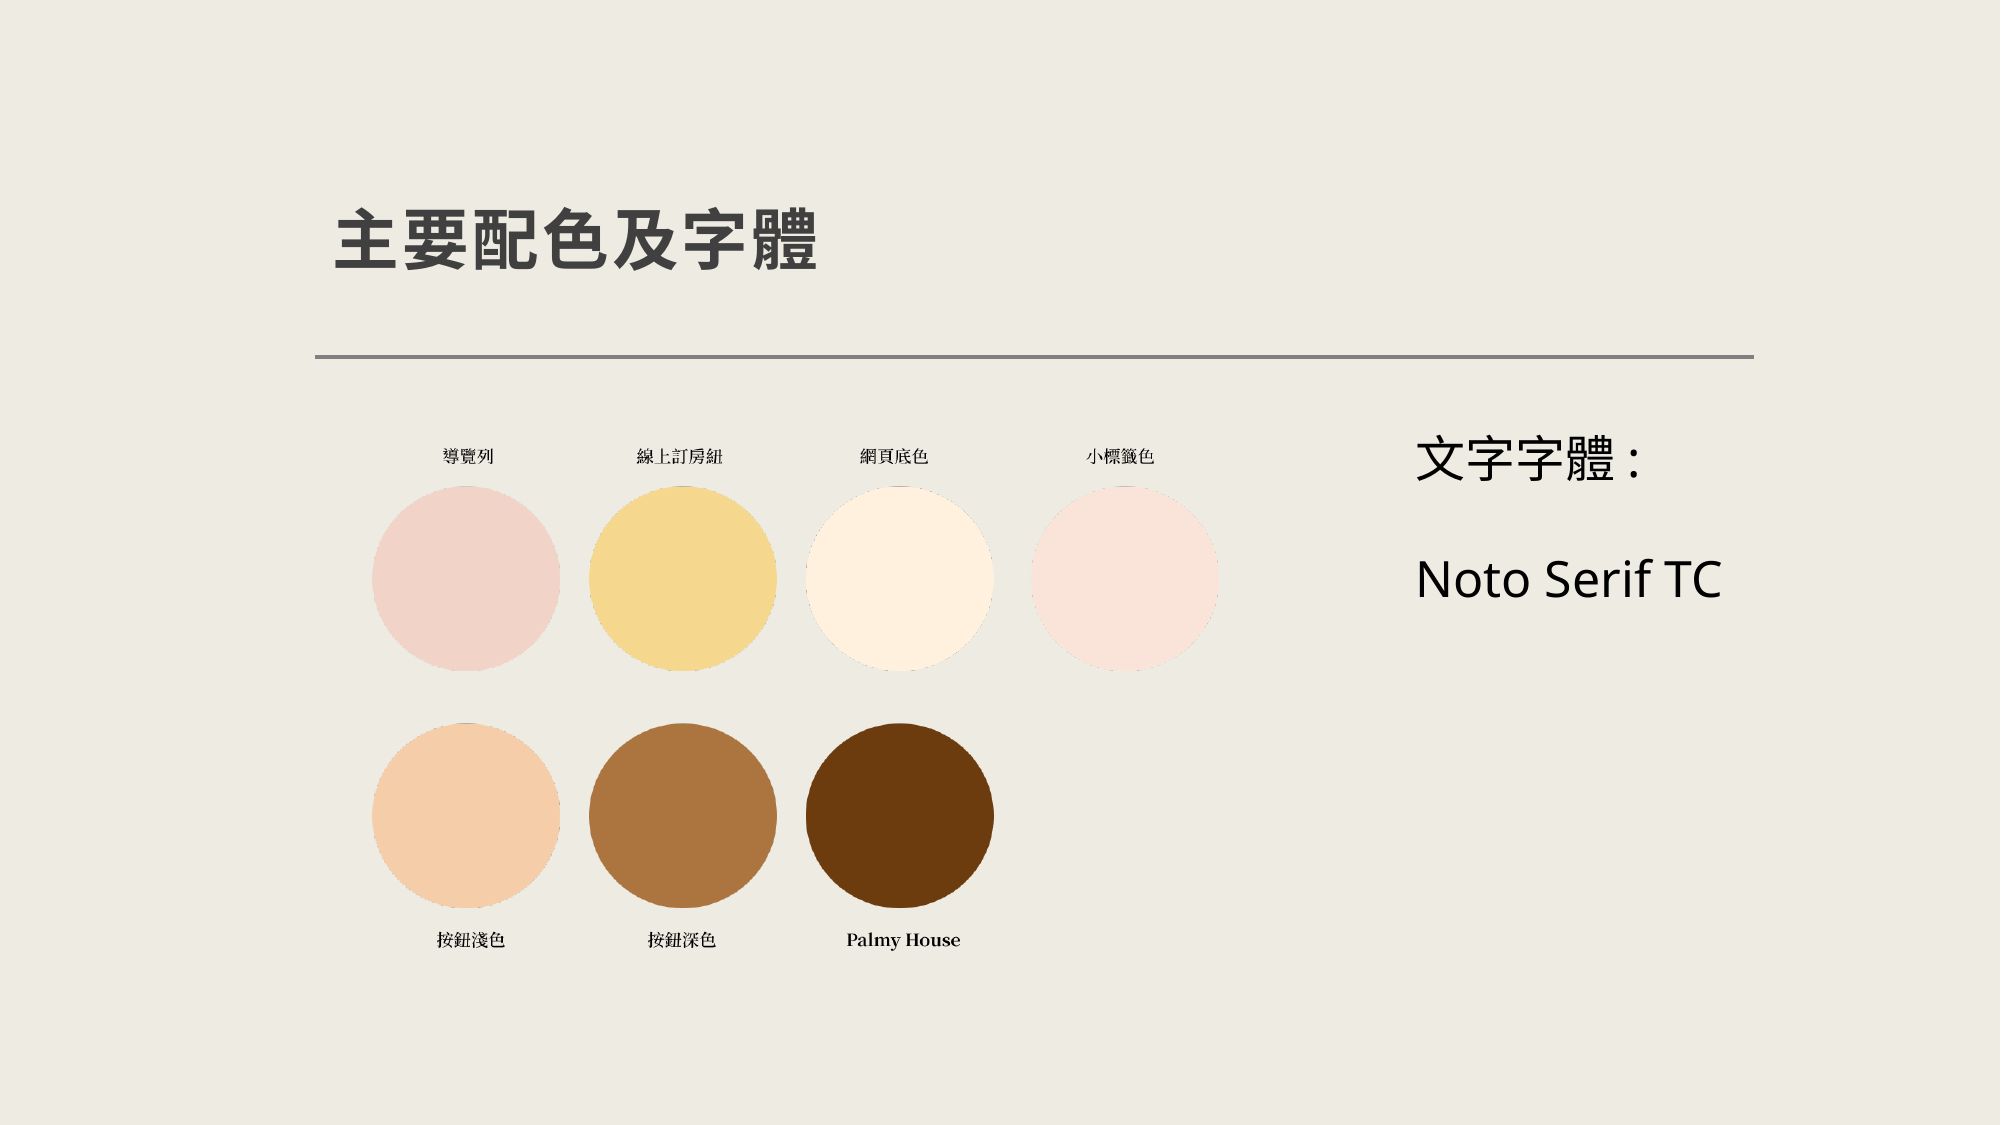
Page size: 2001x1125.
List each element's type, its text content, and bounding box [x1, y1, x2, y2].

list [372, 443, 1242, 951]
text_box 文字字體: Noto Serif TC [1400, 419, 1839, 615]
title 主要配色及字體 [315, 72, 1754, 294]
